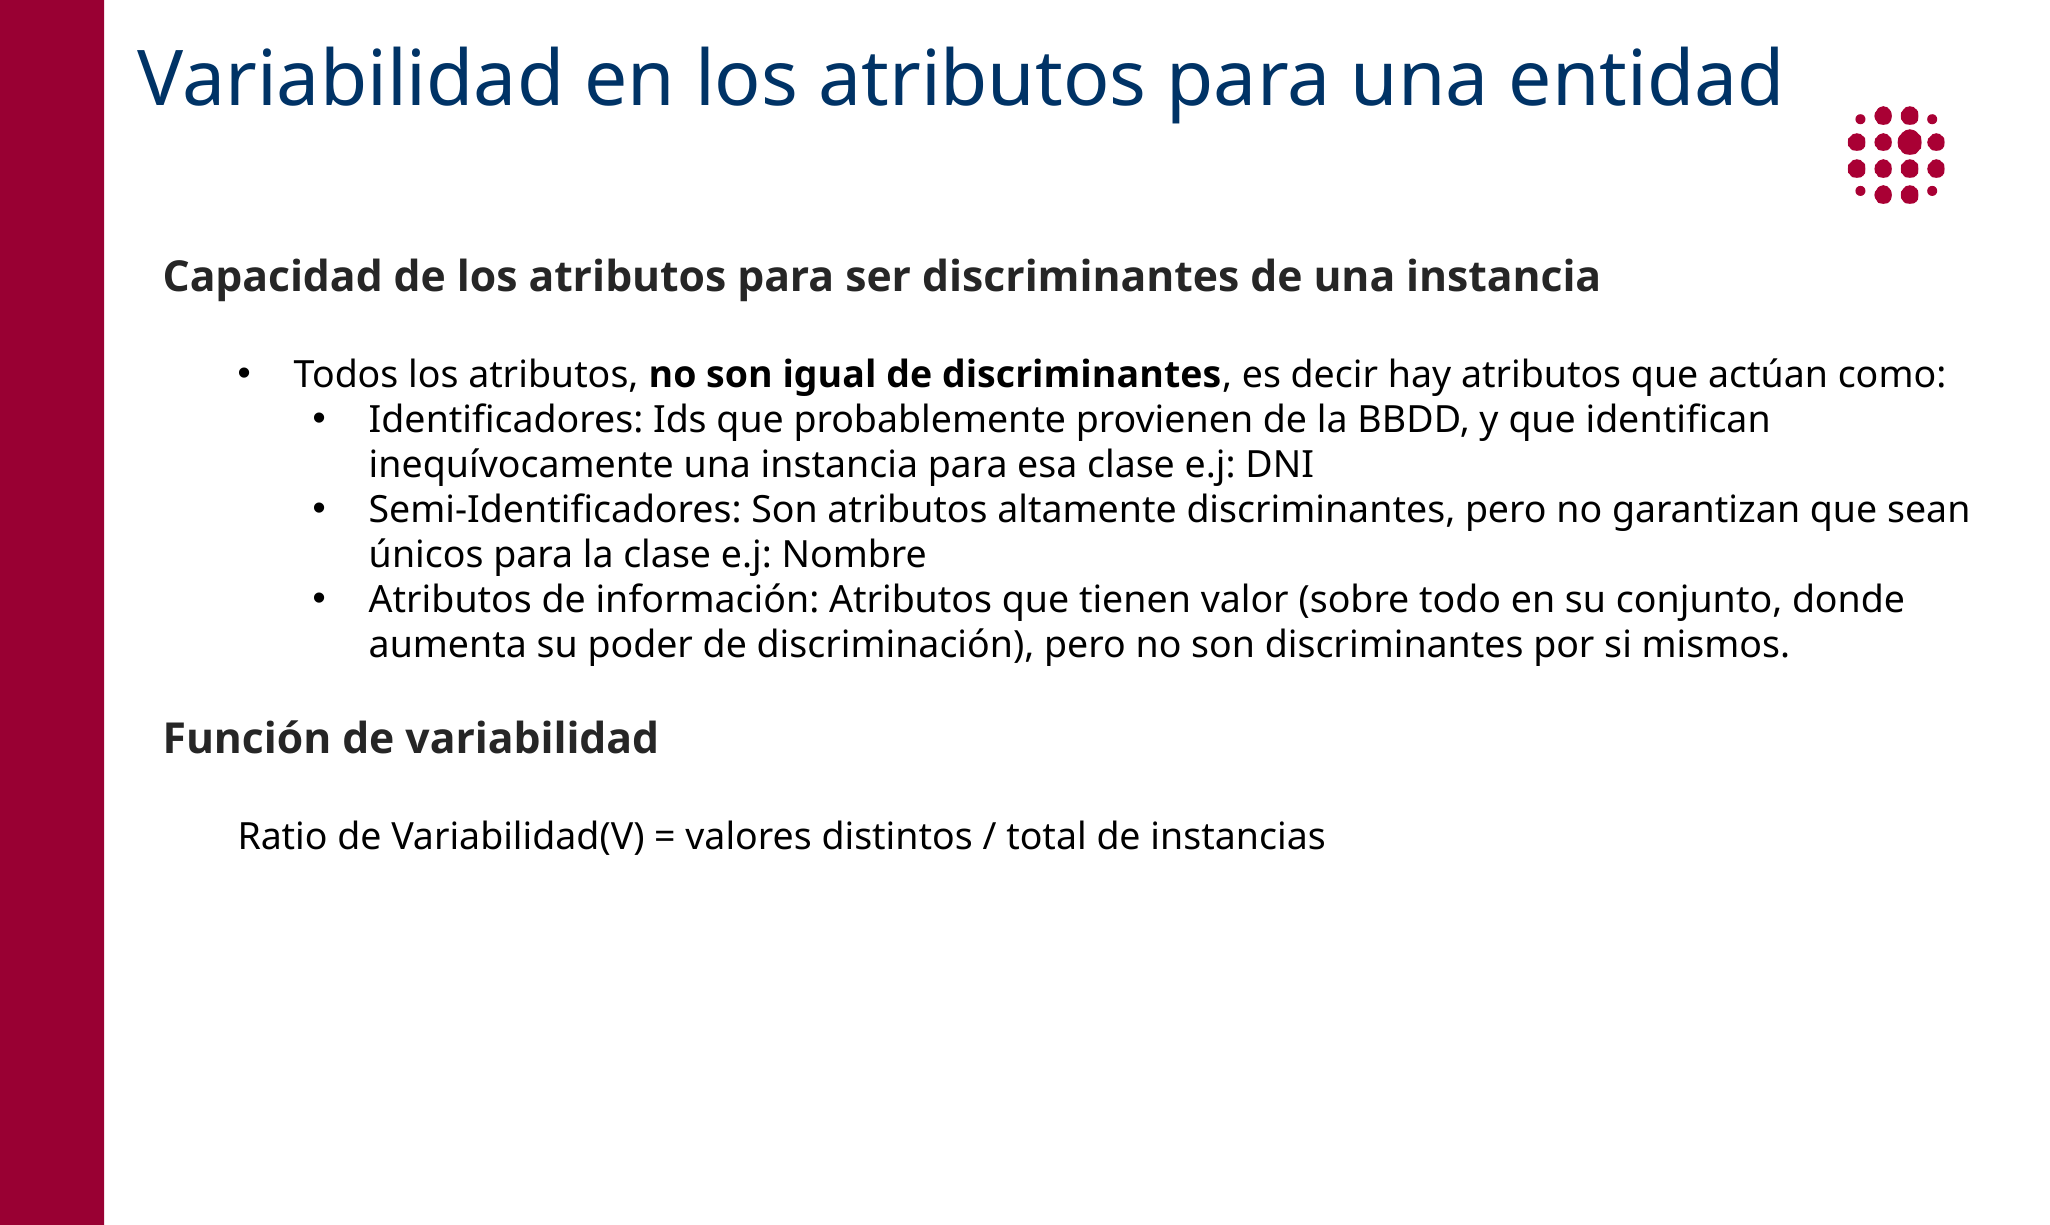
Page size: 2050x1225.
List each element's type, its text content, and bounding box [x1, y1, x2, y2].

picture [1874, 185, 1892, 204]
title Variabilidad en los atributos para una entidad [137, 28, 1844, 122]
picture [1847, 159, 1866, 178]
picture [1847, 133, 1866, 151]
picture [1874, 106, 1892, 125]
picture [1900, 185, 1919, 204]
text_box Capacidad de los atributos para ser discriminantes de una instancia [162, 248, 2000, 301]
picture [1900, 159, 1919, 178]
picture [1897, 129, 1922, 155]
text_box [0, 0, 105, 1225]
picture [1900, 106, 1919, 125]
text_box Función de variabilidad [162, 711, 2000, 763]
picture [1874, 133, 1892, 151]
picture [1927, 159, 1945, 178]
picture [1874, 159, 1892, 178]
picture [1927, 133, 1945, 151]
text_box Ratio de Variabilidad(V) = valores distintos / total de instancias [162, 812, 1988, 858]
list Todos los atributos, no son igual de discriminantes, es decir hay atributos que actúan como: Identificadores: Ids que probablemente provienen de la BBDD, y que identifican inequívocamente una instancia para esa clase e.j: DNI Semi-Identificadores: Son atributos altamente discriminantes, pero no garantizan que sean únicos para la clase e.j: Nombre Atributos de información: Atributos que tienen valor (sobre todo en su conjunto, donde aumenta su poder de discriminación), pero no son discriminantes por si mismos. [162, 350, 1988, 688]
